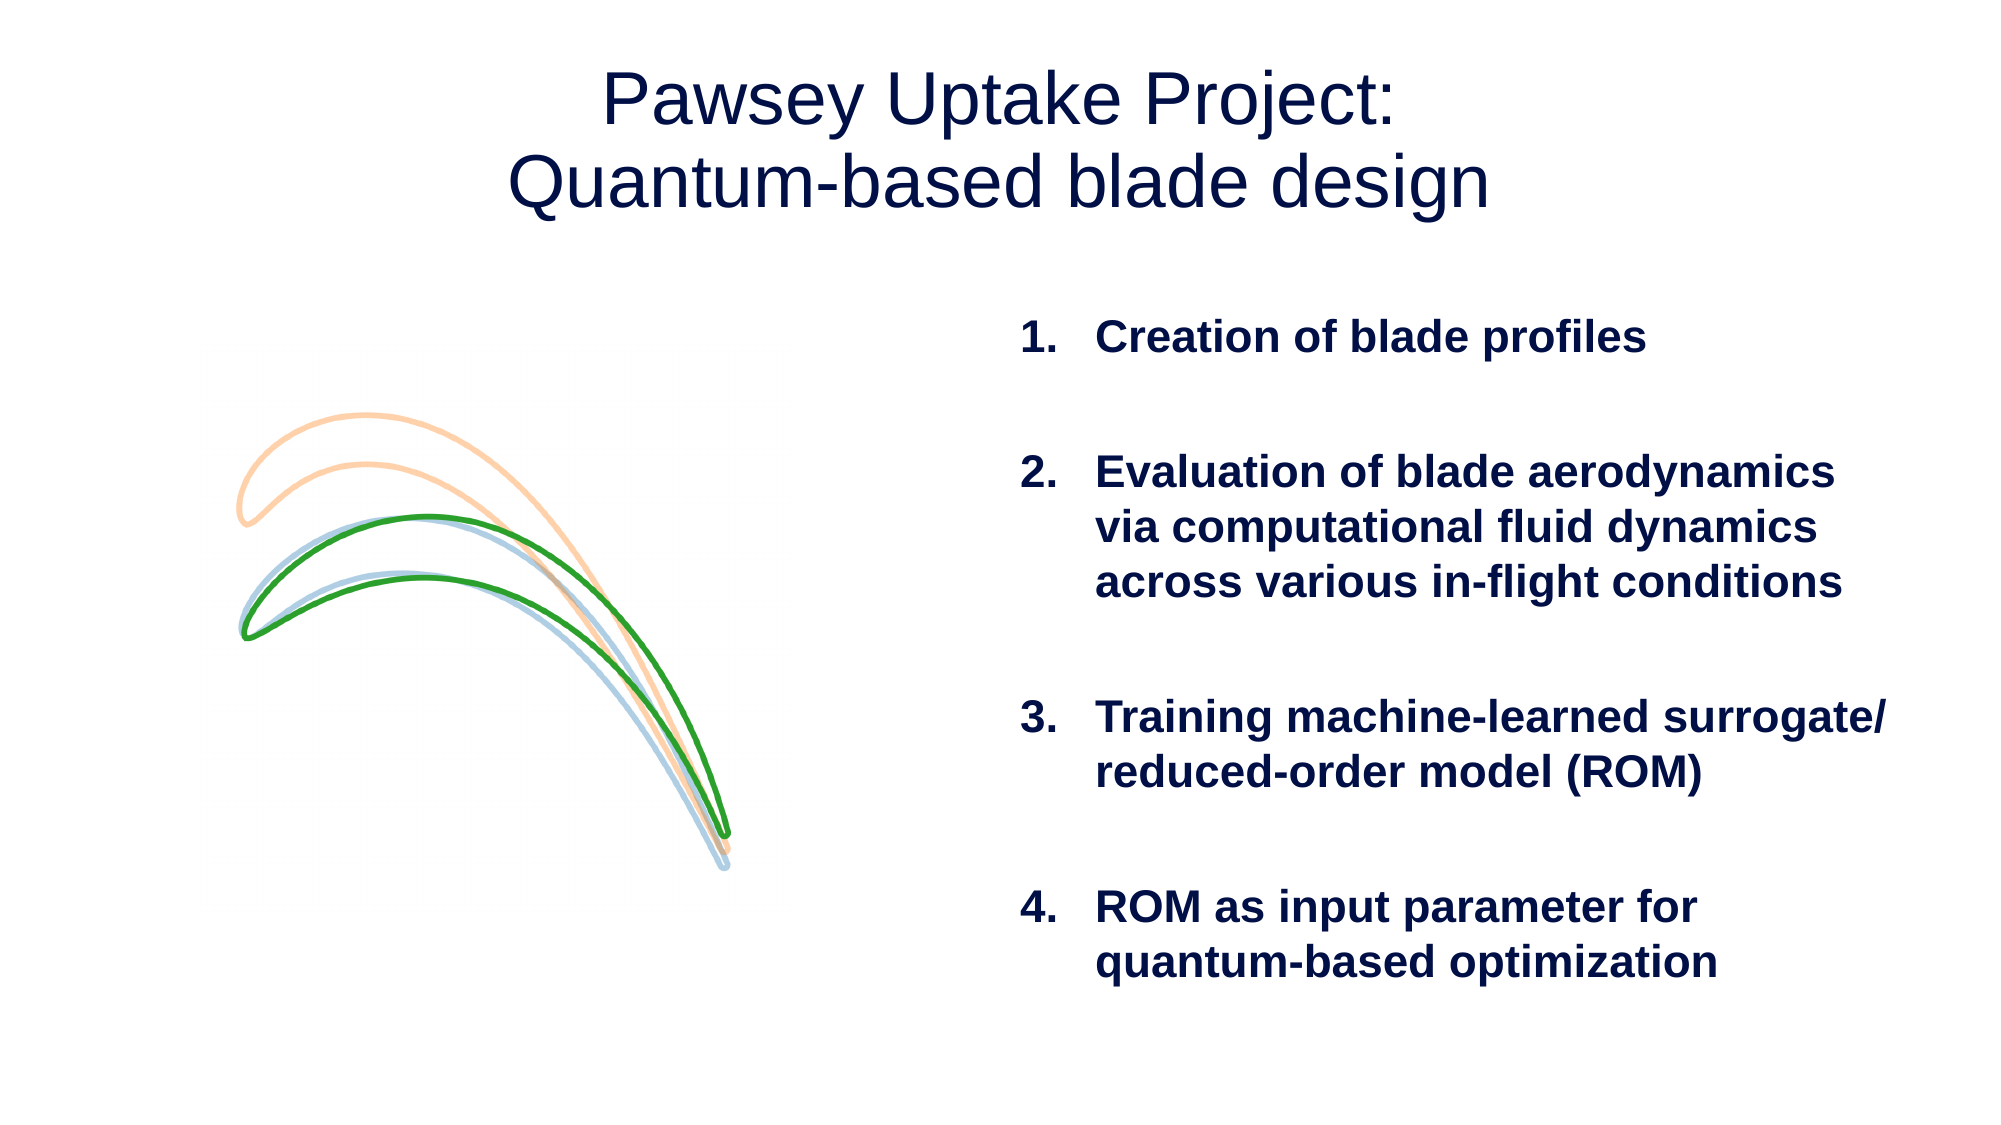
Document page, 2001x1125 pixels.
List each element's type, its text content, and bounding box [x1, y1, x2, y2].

title Pawsey Uptake Project: Quantum-based blade design [56, 56, 1944, 144]
list Creation of blade profiles Evaluation of blade aerodynamics via computational fluid dynamics across various in-flight conditions Training machine-learned surrogate/ reduced-order model (ROM) ROM as input parameter for quantum-based optimization [1020, 306, 1944, 1008]
picture [196, 337, 792, 913]
